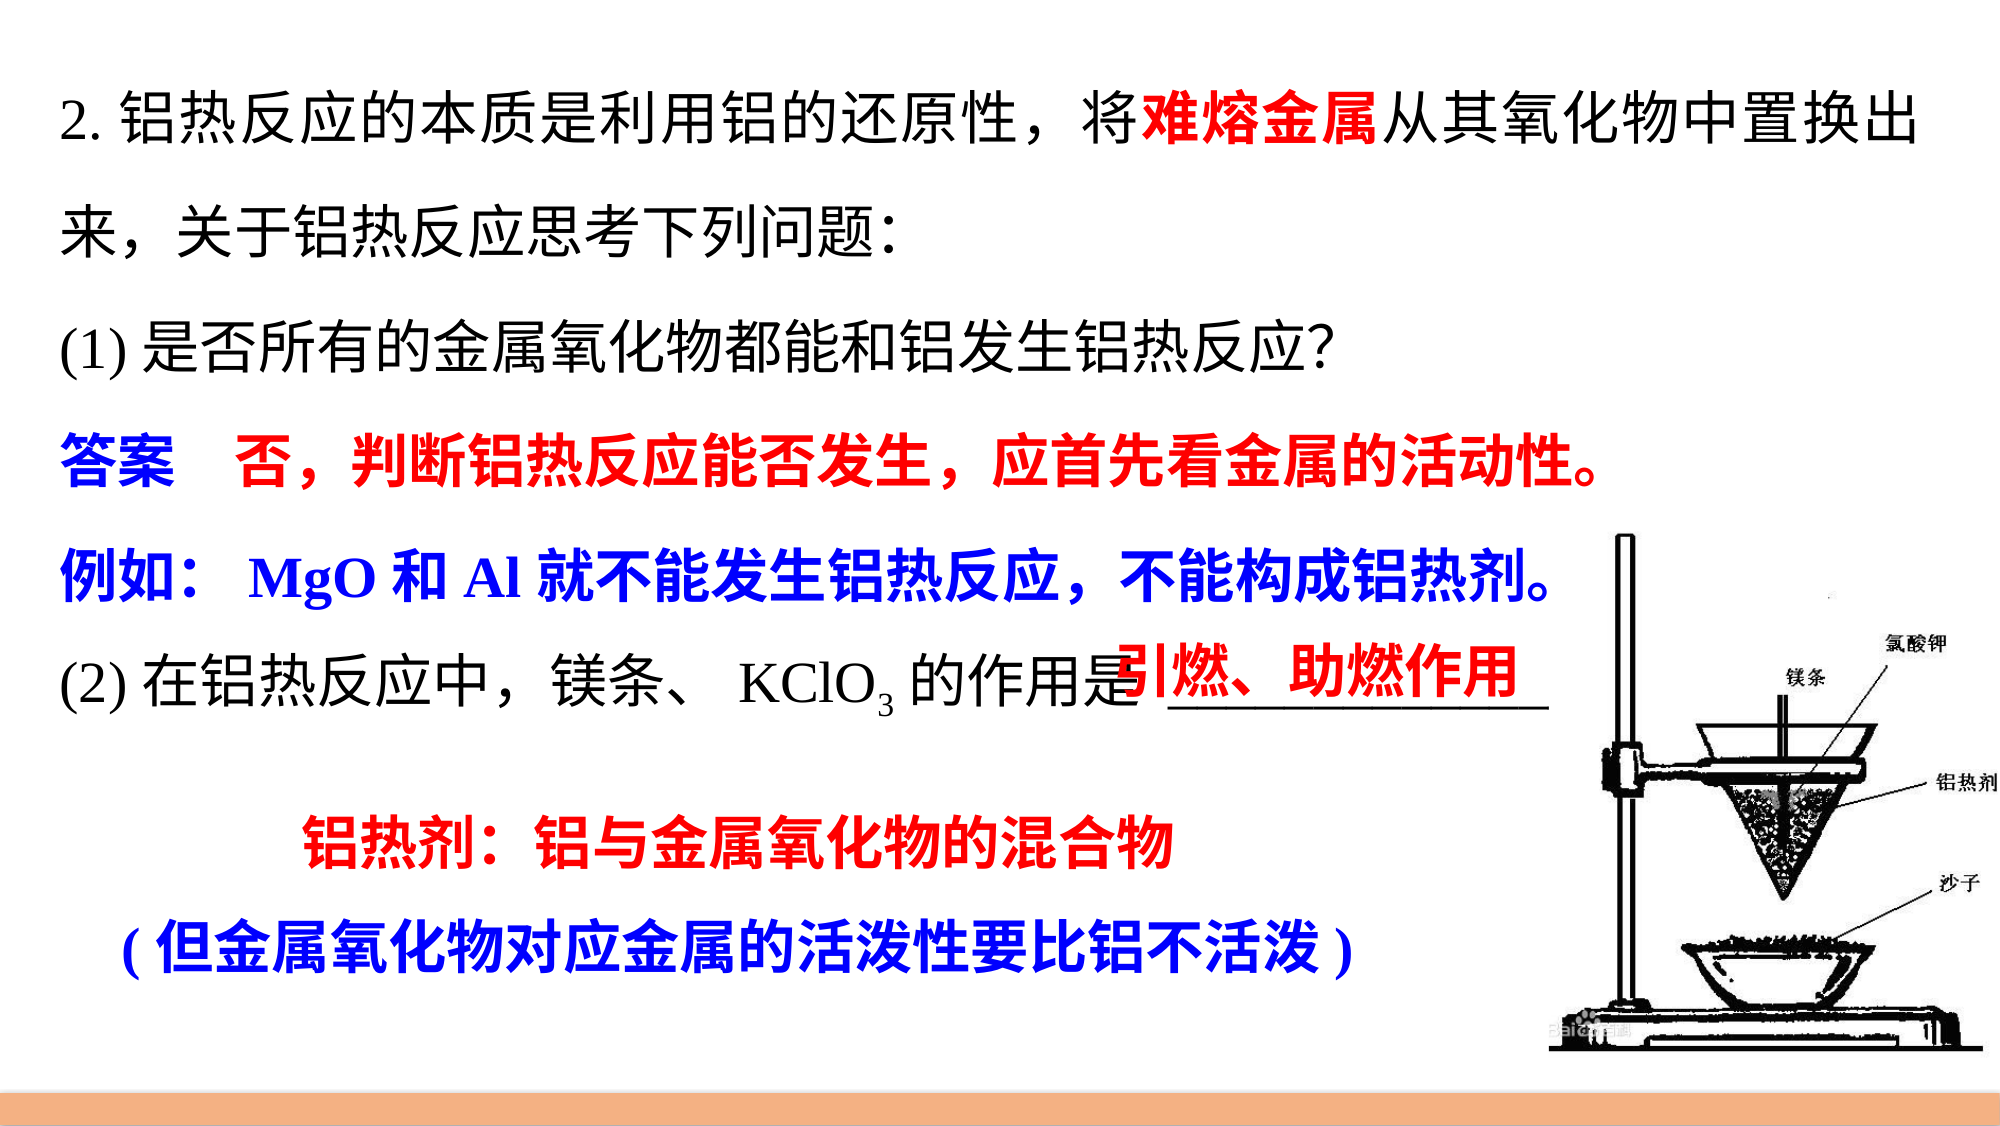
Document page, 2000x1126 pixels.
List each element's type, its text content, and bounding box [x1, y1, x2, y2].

text_box 铝热剂：铝与金属氧化物的混合物 (但金属氧化物对应金属的活泼性要比铝不活泼) [107, 763, 1369, 988]
text_box [0, 1092, 2000, 1126]
picture [1548, 523, 2000, 1064]
text_box 引燃、助燃作用 [1098, 626, 1536, 712]
text_box 2.铝热反应的本质是利用铝的还原性，将难熔金属从其氧化物中置换出来，关于铝热反应思考下列问题： (1)是否所有的金属氧化物都能和铝发生铝热反应？ 答案 否，判断铝热反应能否发生，应首先看金属的活动性。 例如：MgO和Al就不能发生铝热反应，不能构成铝热剂。 (2)在铝热反应中，镁条、KClO3的作用是 ______________。 [44, 28, 1936, 731]
